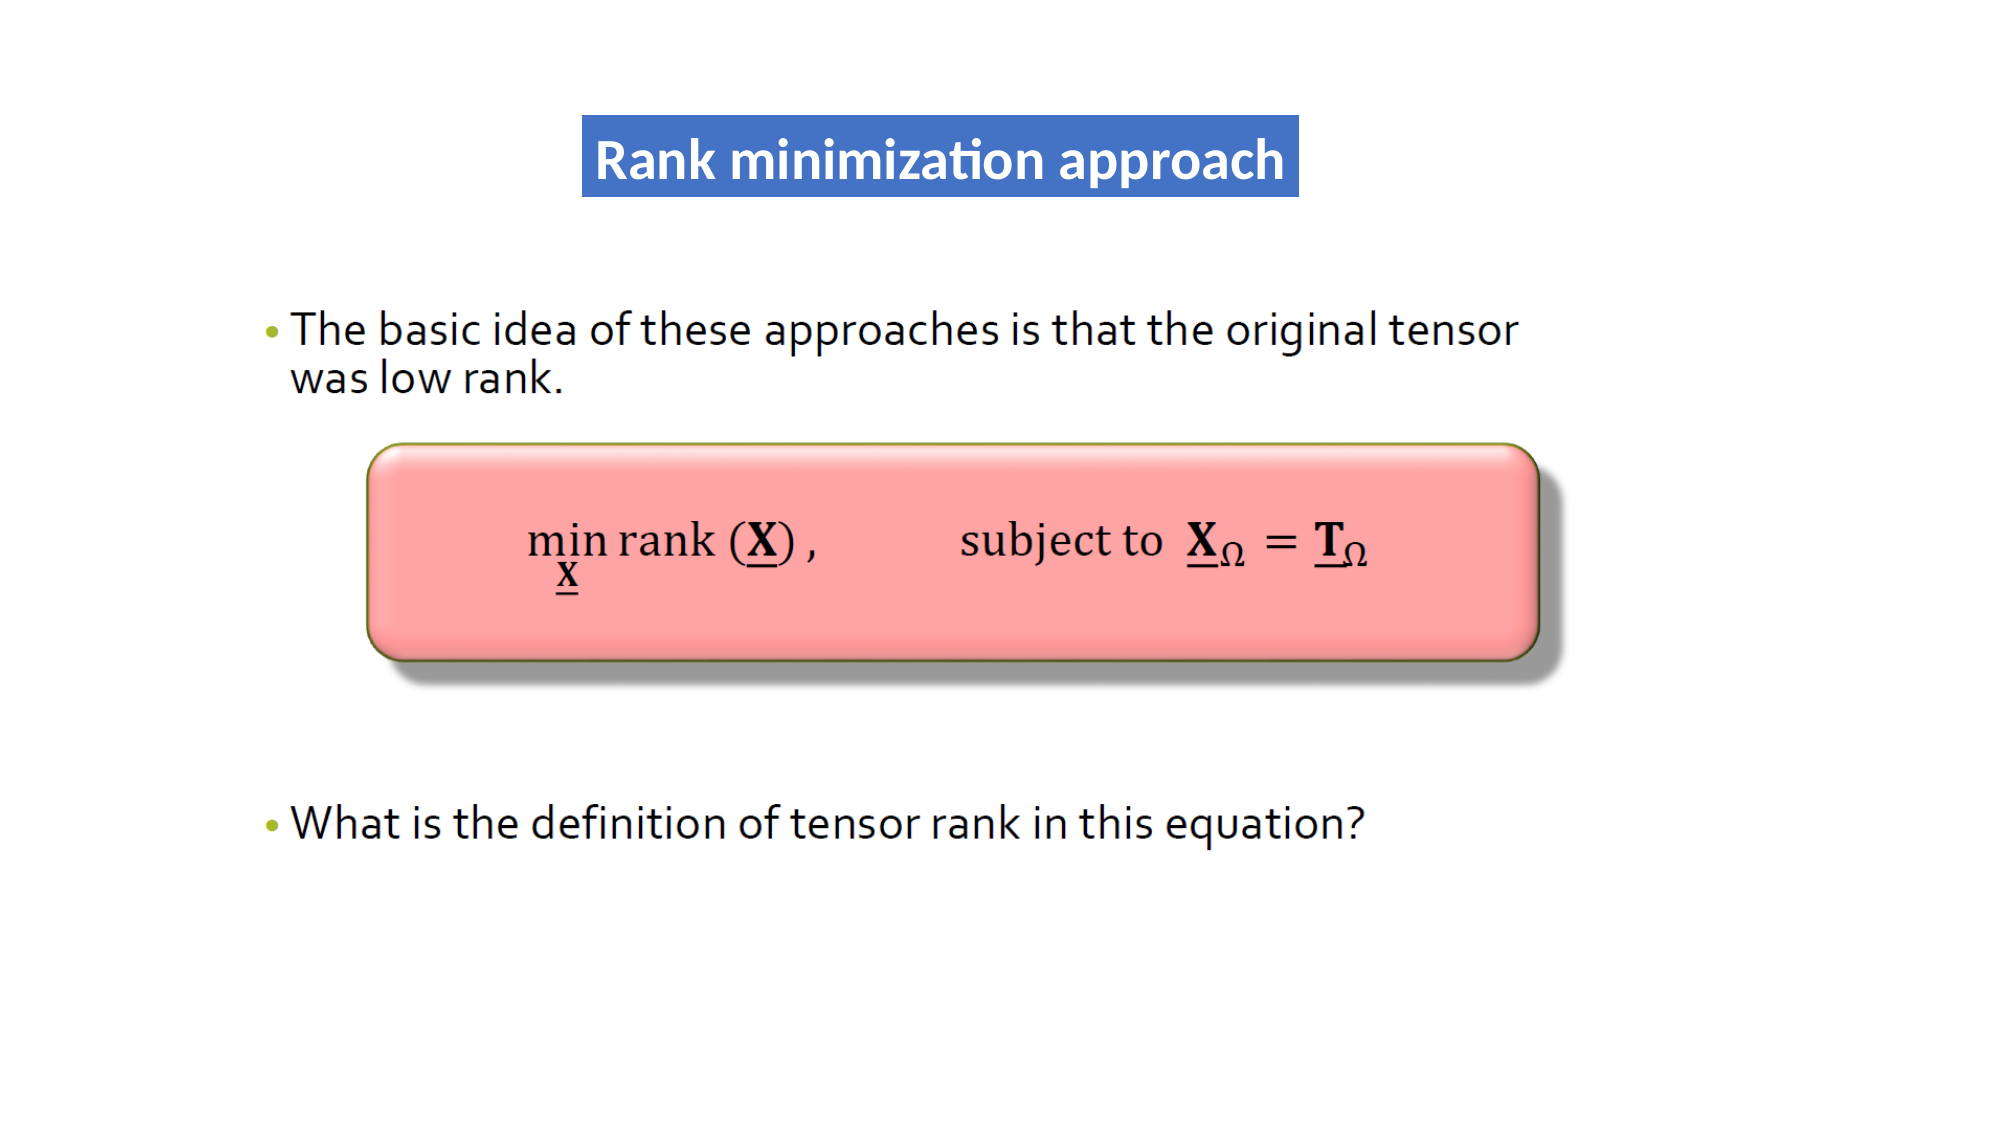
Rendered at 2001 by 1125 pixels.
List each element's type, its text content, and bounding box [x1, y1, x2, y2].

picture [233, 281, 1579, 868]
text_box Rank minimization approach [579, 112, 1302, 200]
